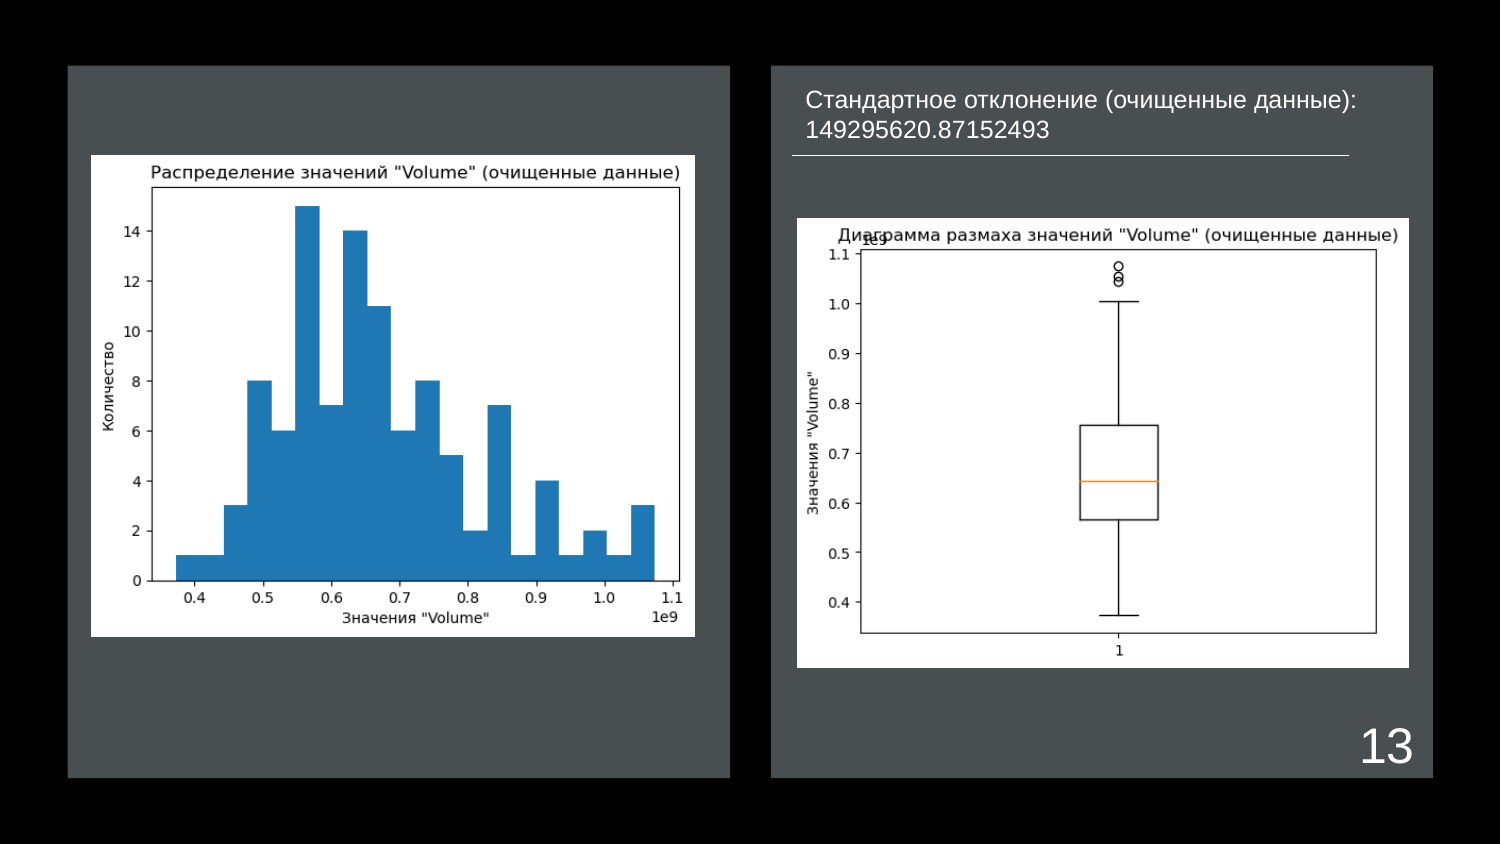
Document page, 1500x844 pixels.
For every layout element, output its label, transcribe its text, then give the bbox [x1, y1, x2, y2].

picture [91, 155, 695, 637]
text_box 13 [1330, 713, 1421, 771]
picture [797, 218, 1409, 668]
subtitle Стандартное отклонение (очищенные данные): 149295620.87152493 [790, 83, 1500, 114]
